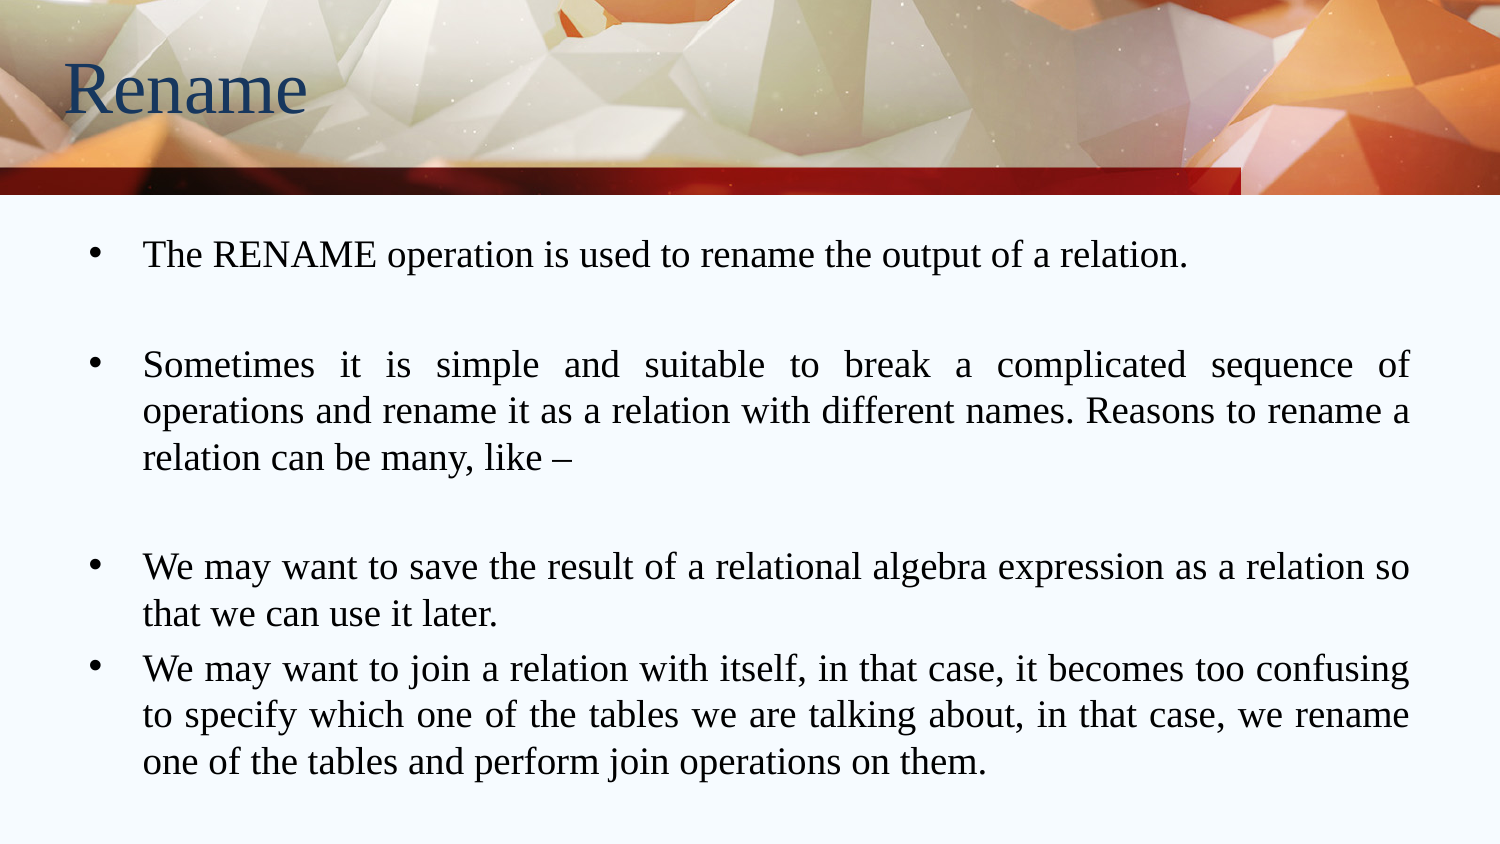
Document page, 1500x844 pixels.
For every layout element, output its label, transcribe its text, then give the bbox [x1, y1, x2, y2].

picture [0, 0, 1500, 844]
list The RENAME operation is used to rename the output of a relation. Sometimes it is simple and suitable to break a complicated sequence of operations and rename it as a relation with different names. Reasons to rename a relation can be many, like – We may want to save the result of a relational algebra expression as a relation so that we can use it later. We may want to join a relation with itself, in that case, it becomes too confusing to specify which one of the tables we are talking about, in that case, we rename one of the tables and perform join operations on them. [73, 221, 1427, 798]
title Rename [48, 21, 1402, 147]
